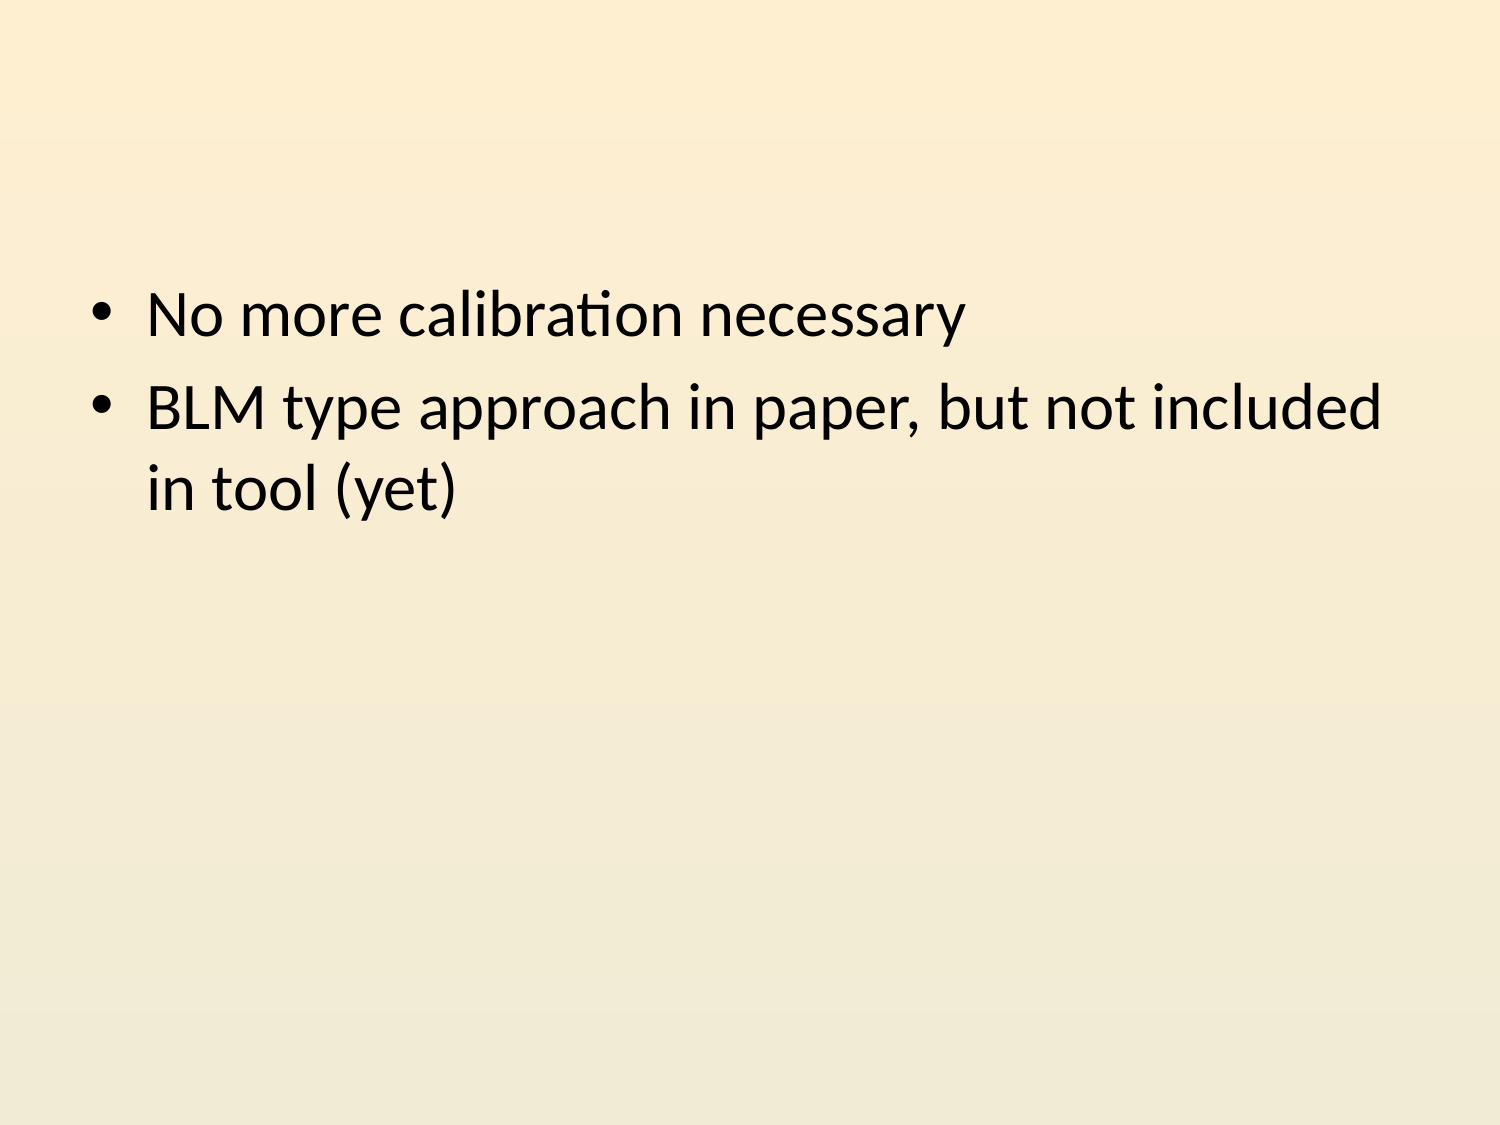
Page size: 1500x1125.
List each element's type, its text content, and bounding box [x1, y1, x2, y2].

list No more calibration necessary BLM type approach in paper, but not included in tool (yet) [75, 262, 1425, 1005]
